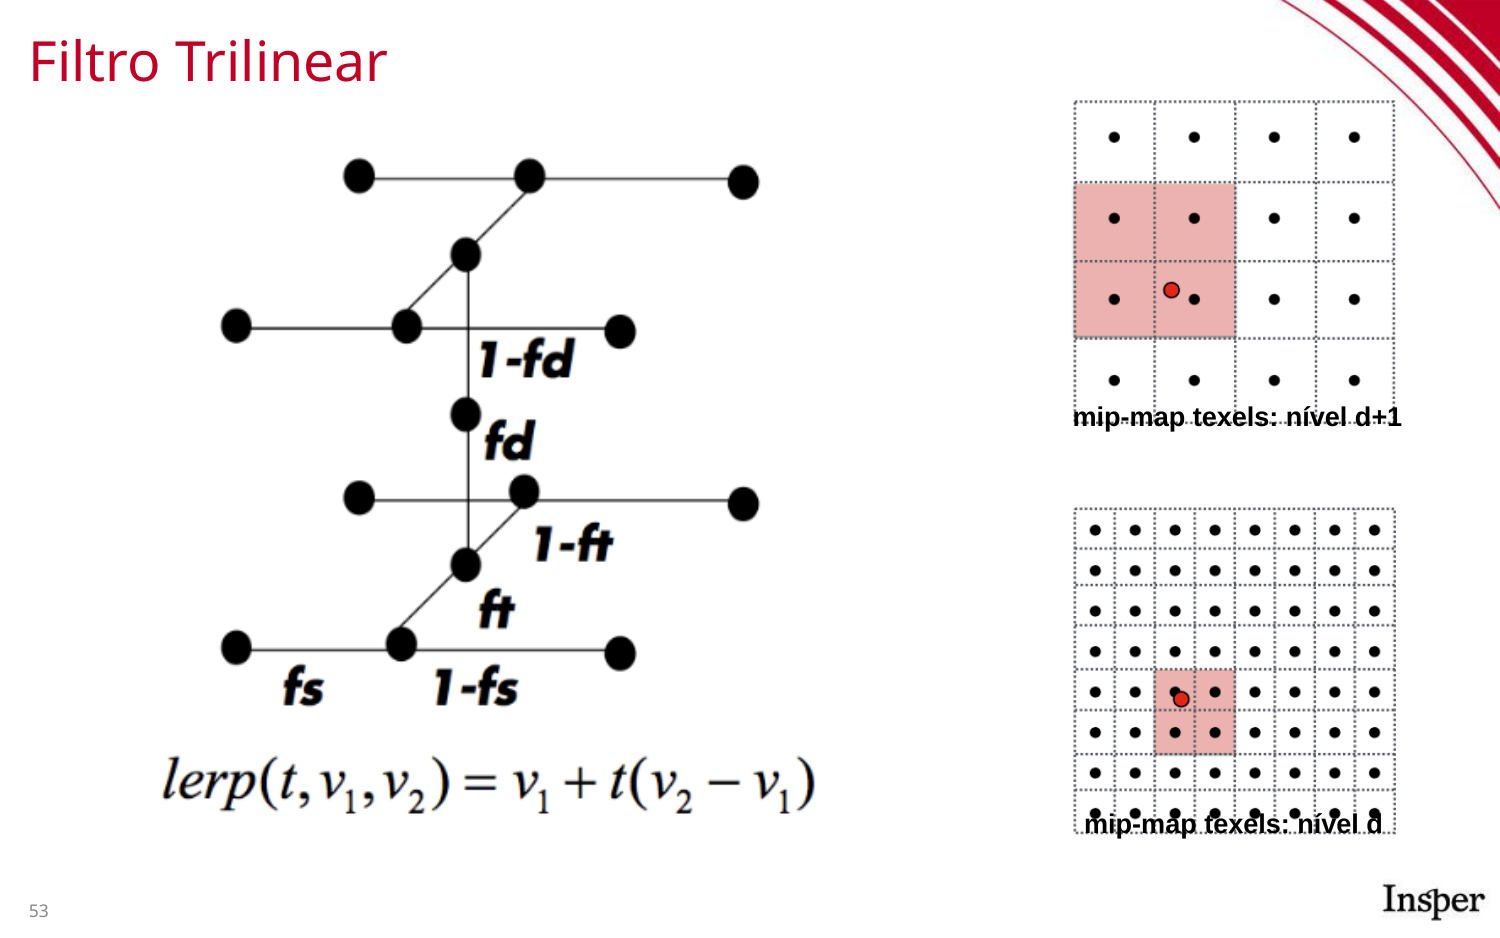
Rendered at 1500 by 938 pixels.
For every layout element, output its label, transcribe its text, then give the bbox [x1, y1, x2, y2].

slide_number 53 [0, 887, 78, 938]
text_box mip-map texels: nível d [1017, 786, 1450, 854]
title Filtro Trilinear [13, 18, 1397, 104]
picture [136, 0, 1500, 938]
text_box mip-map texels: nível d+1 [1021, 379, 1453, 447]
